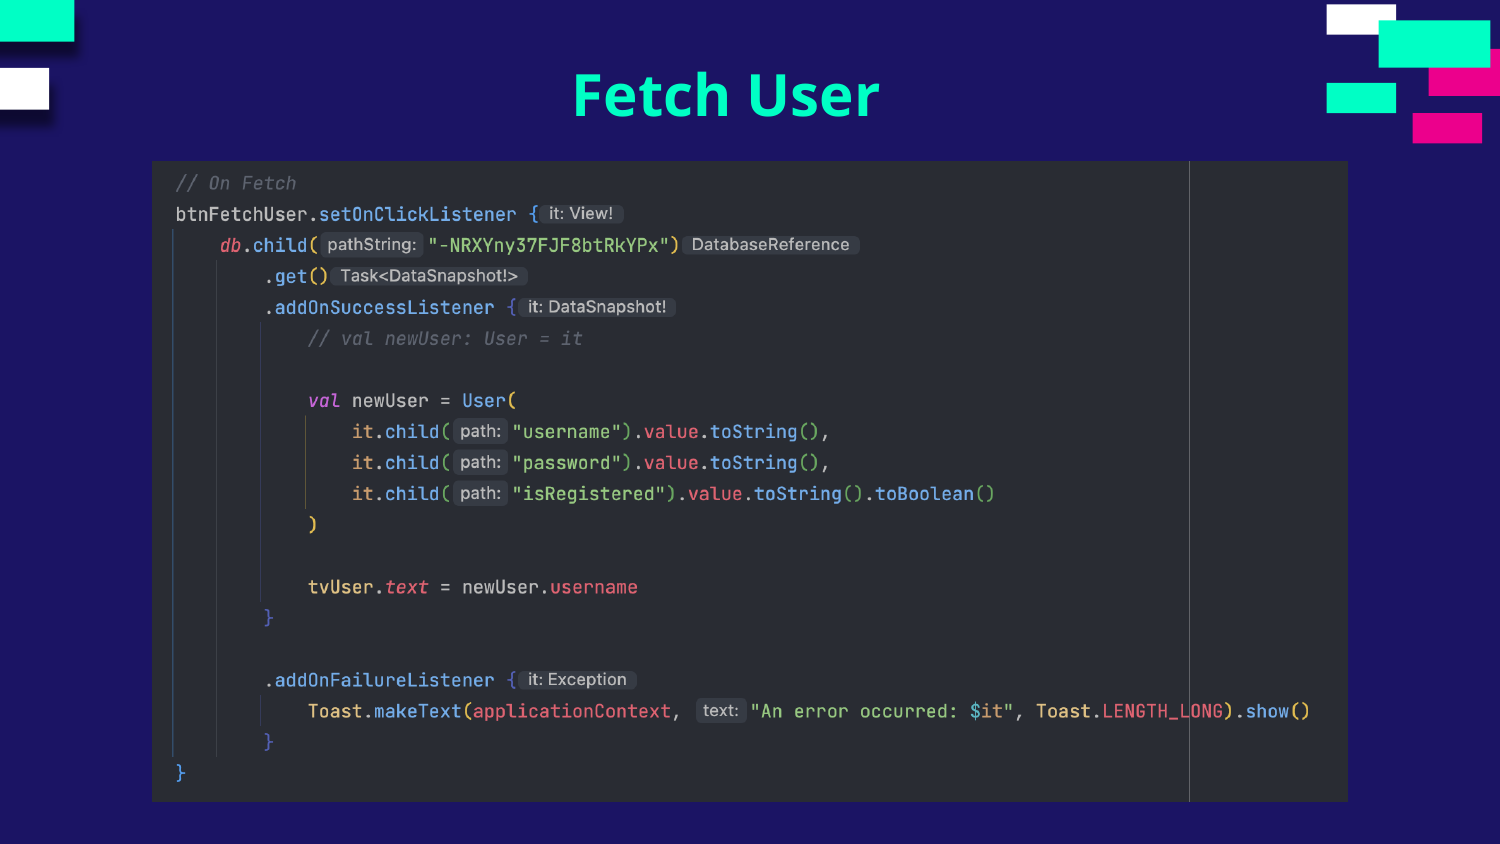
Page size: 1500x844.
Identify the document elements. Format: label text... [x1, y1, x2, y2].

text_box [1378, 20, 1491, 68]
text_box [1326, 4, 1397, 35]
picture [151, 160, 1349, 803]
text_box [1326, 82, 1397, 114]
text_box [1428, 48, 1500, 96]
text_box [1412, 113, 1483, 144]
title Fetch User [443, 43, 1010, 153]
text_box [0, 0, 75, 42]
text_box [0, 67, 50, 110]
